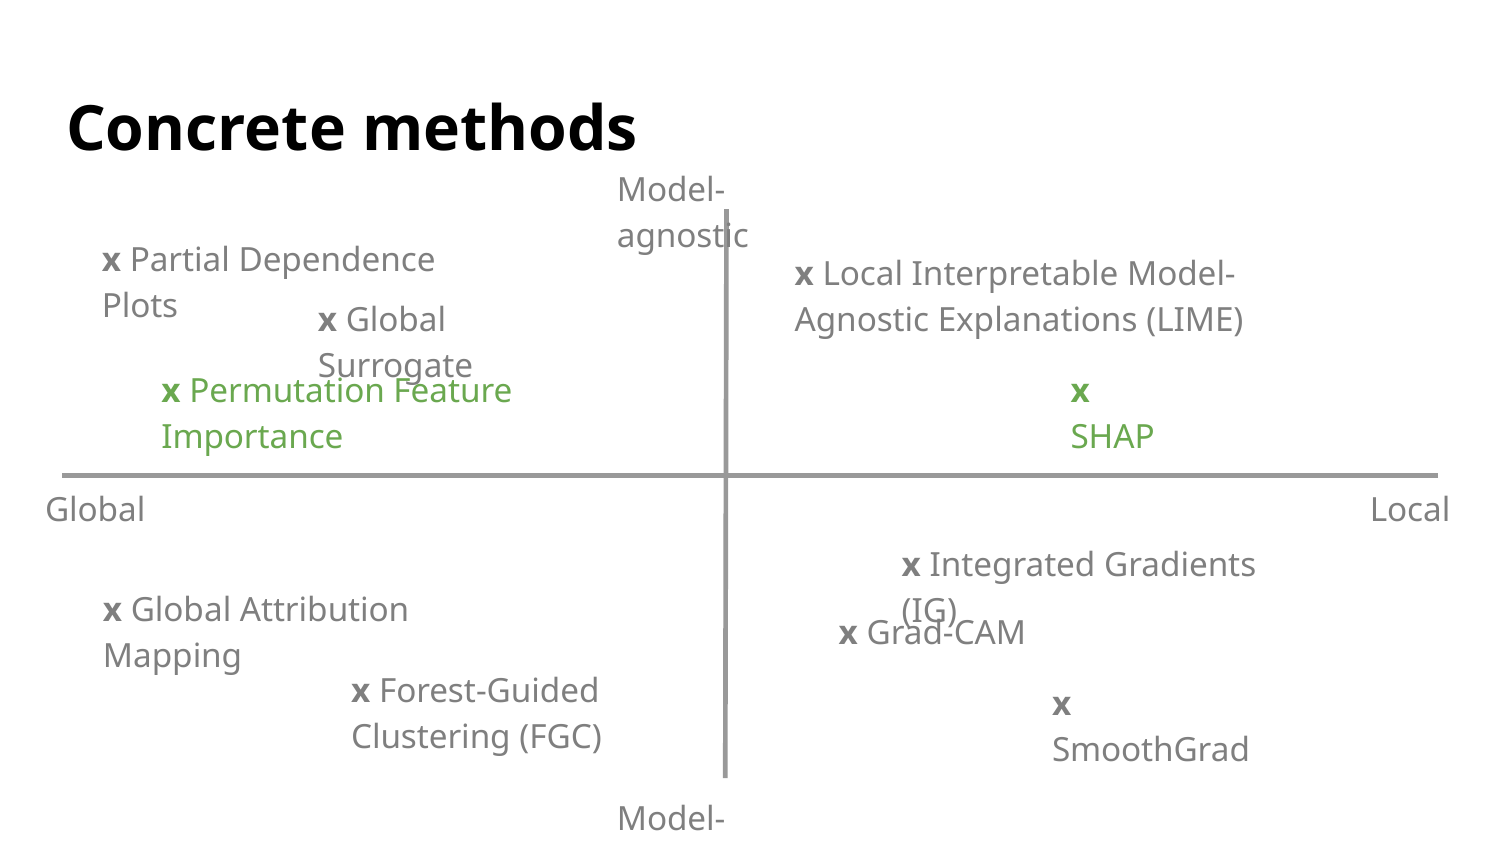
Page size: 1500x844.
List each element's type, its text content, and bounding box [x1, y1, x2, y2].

text_box Local [1354, 467, 1476, 544]
text_box x Forest-Guided Clustering (FGC) [336, 648, 636, 770]
text_box x Grad-CAM [823, 590, 1230, 667]
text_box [721, 775, 728, 782]
text_box x SmoothGrad [1037, 660, 1286, 783]
text_box Global [30, 467, 174, 544]
title Concrete methods [51, 72, 1476, 176]
text_box x Local Interpretable Model-Agnostic Explanations (LIME) [779, 230, 1326, 353]
text_box x Permutation Feature Importance [146, 348, 662, 470]
text_box x Partial Dependence Plots [86, 217, 503, 340]
text_box x Global Attribution Mapping [87, 567, 554, 689]
text_box x Global Surrogate [302, 277, 614, 348]
text_box x SHAP [1055, 348, 1192, 470]
text_box Model-agnostic [601, 146, 850, 269]
text_box Model-specific [601, 775, 850, 844]
text_box x Integrated Gradients (IG) [886, 522, 1293, 645]
